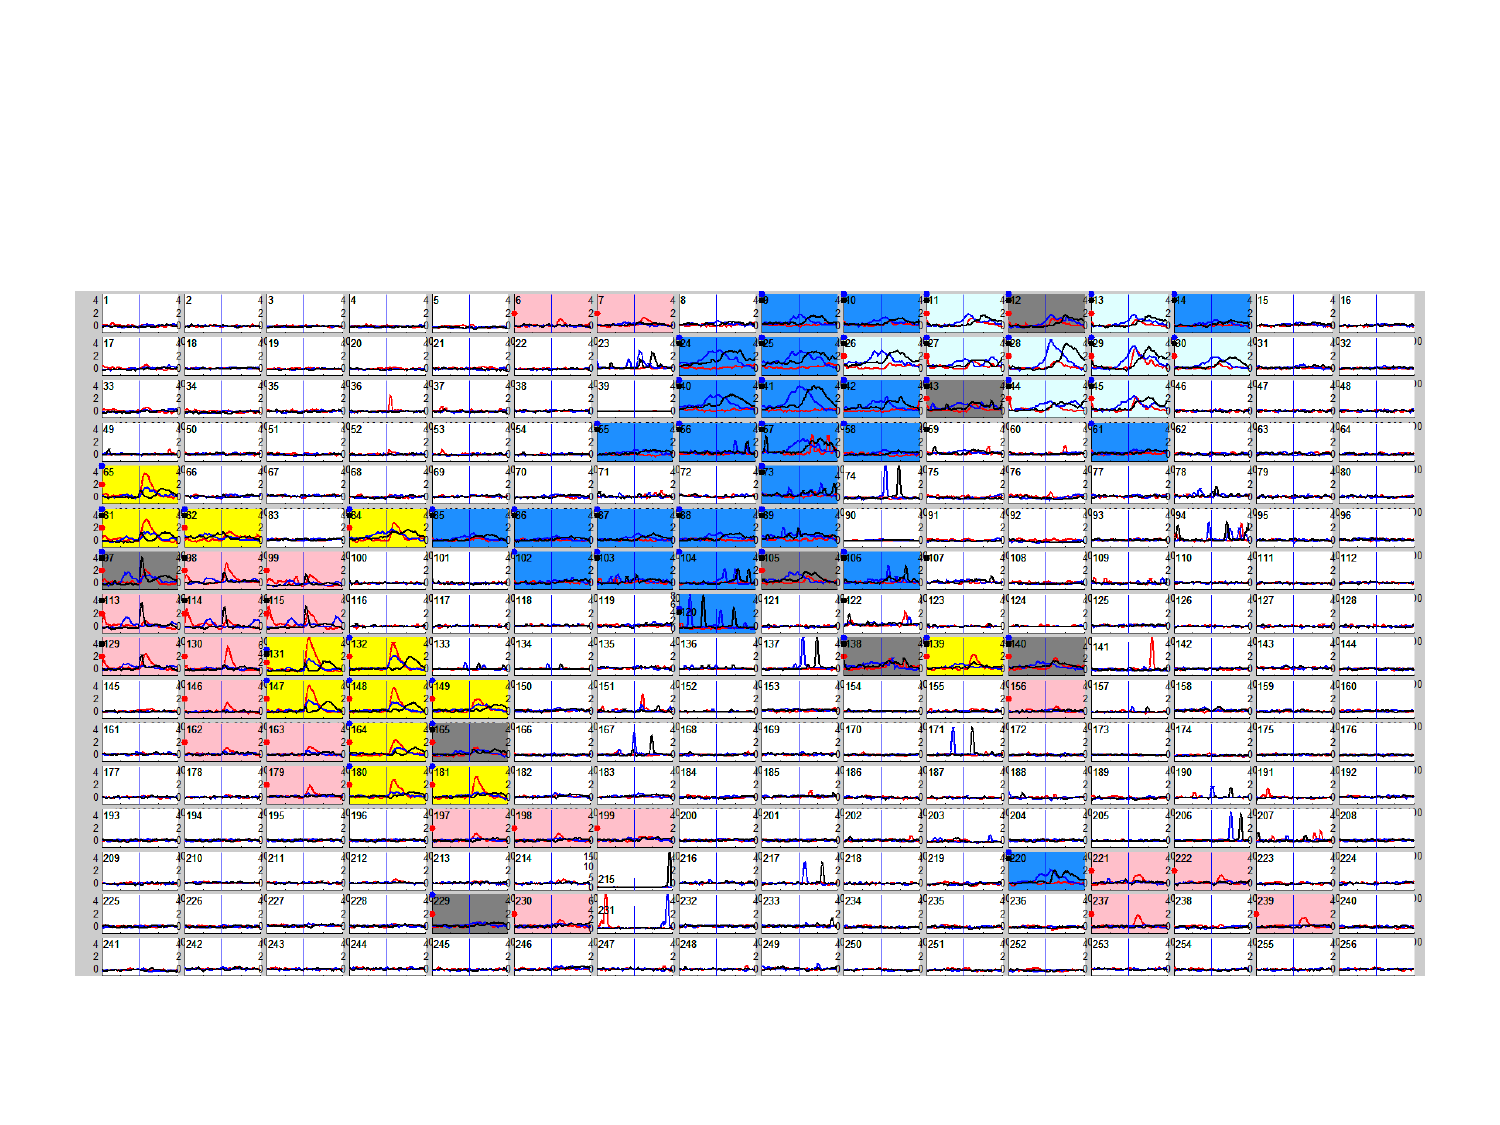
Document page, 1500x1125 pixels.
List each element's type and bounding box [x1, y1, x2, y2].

list [74, 291, 1426, 977]
